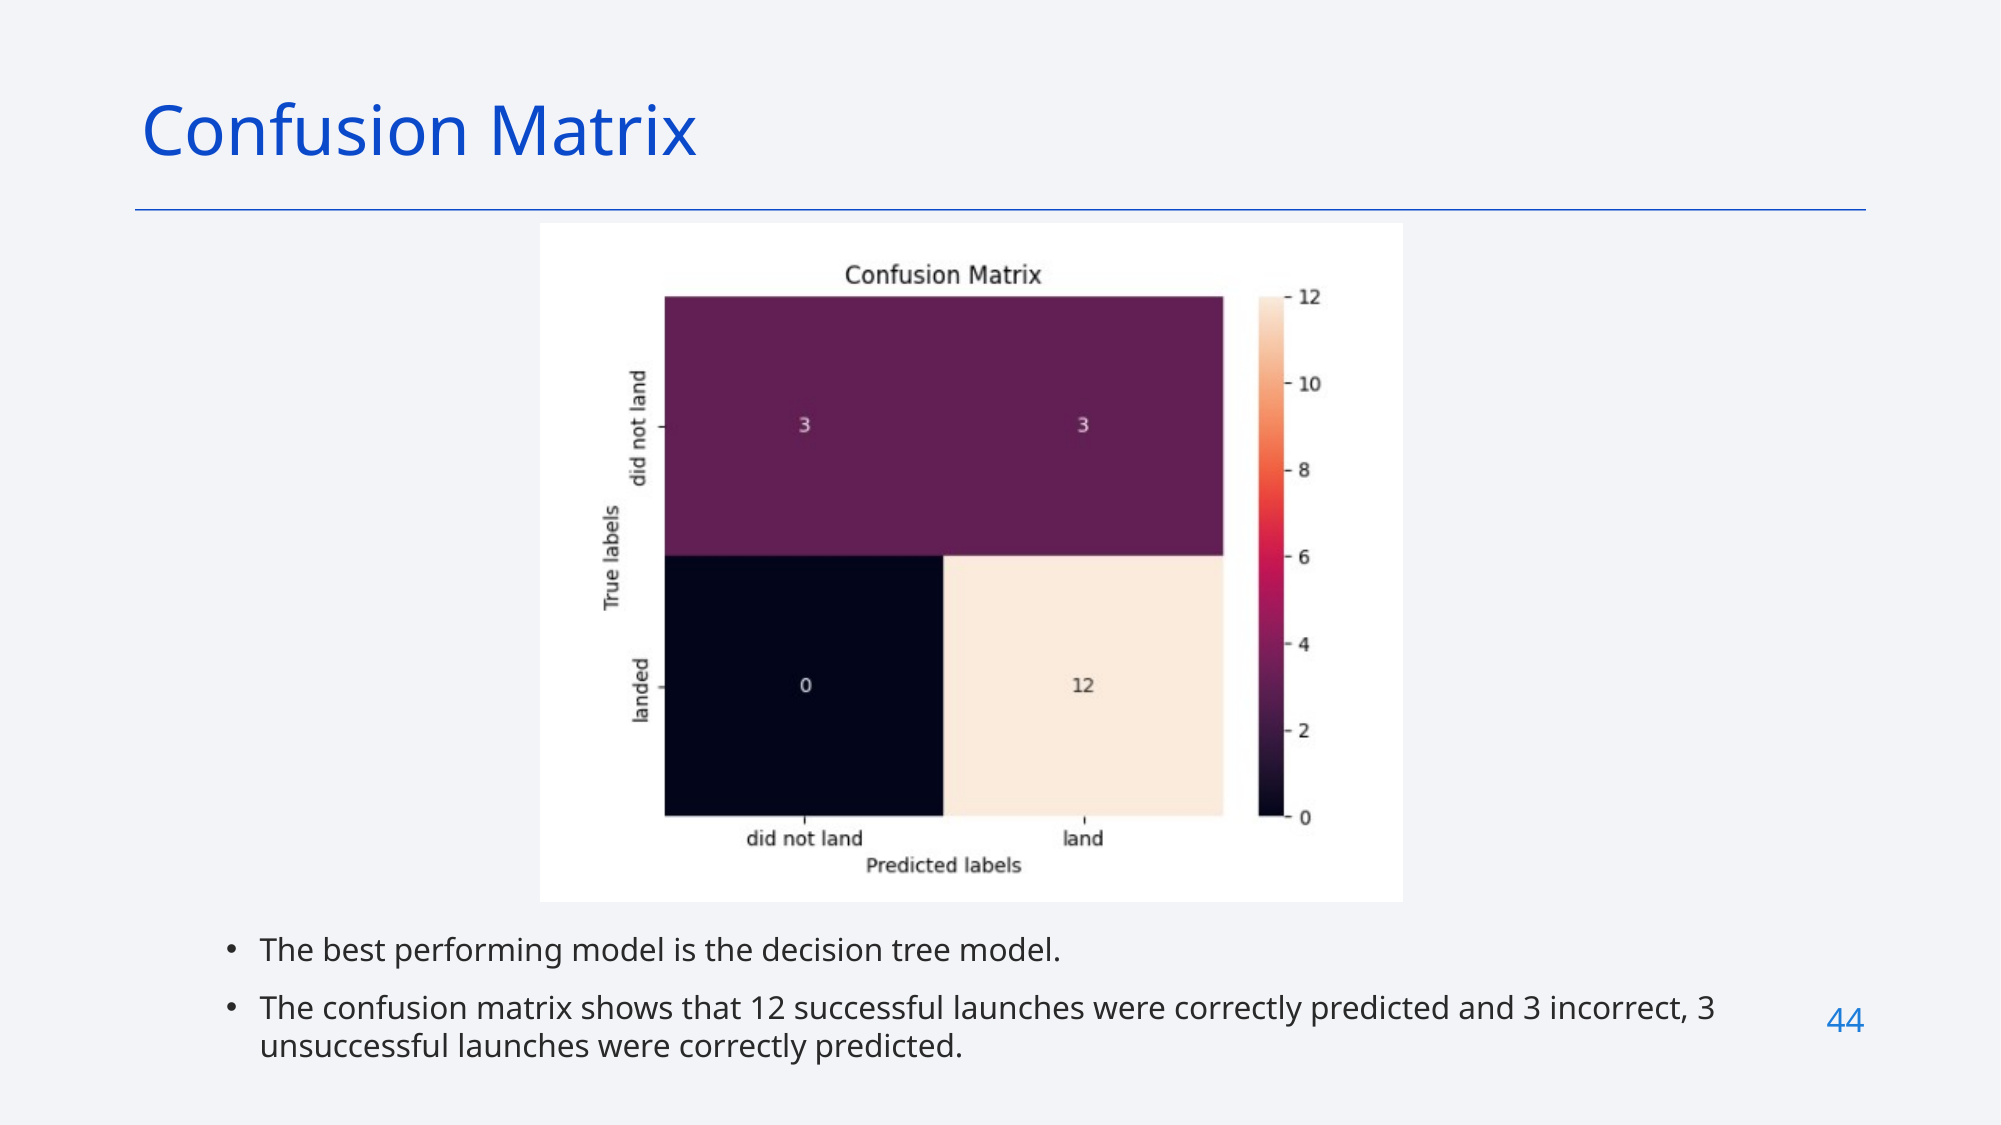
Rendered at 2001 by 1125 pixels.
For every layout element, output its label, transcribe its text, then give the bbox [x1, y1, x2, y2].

picture [0, 0, 2001, 1125]
text_box Confusion Matrix [126, 88, 1852, 179]
list The best performing model is the decision tree model. The confusion matrix shows that 12 successful launches were correctly predicted and 3 incorrect, 3 unsuccessful launches were correctly predicted. [211, 922, 1767, 1073]
slide_number 44 [1767, 988, 1880, 1055]
